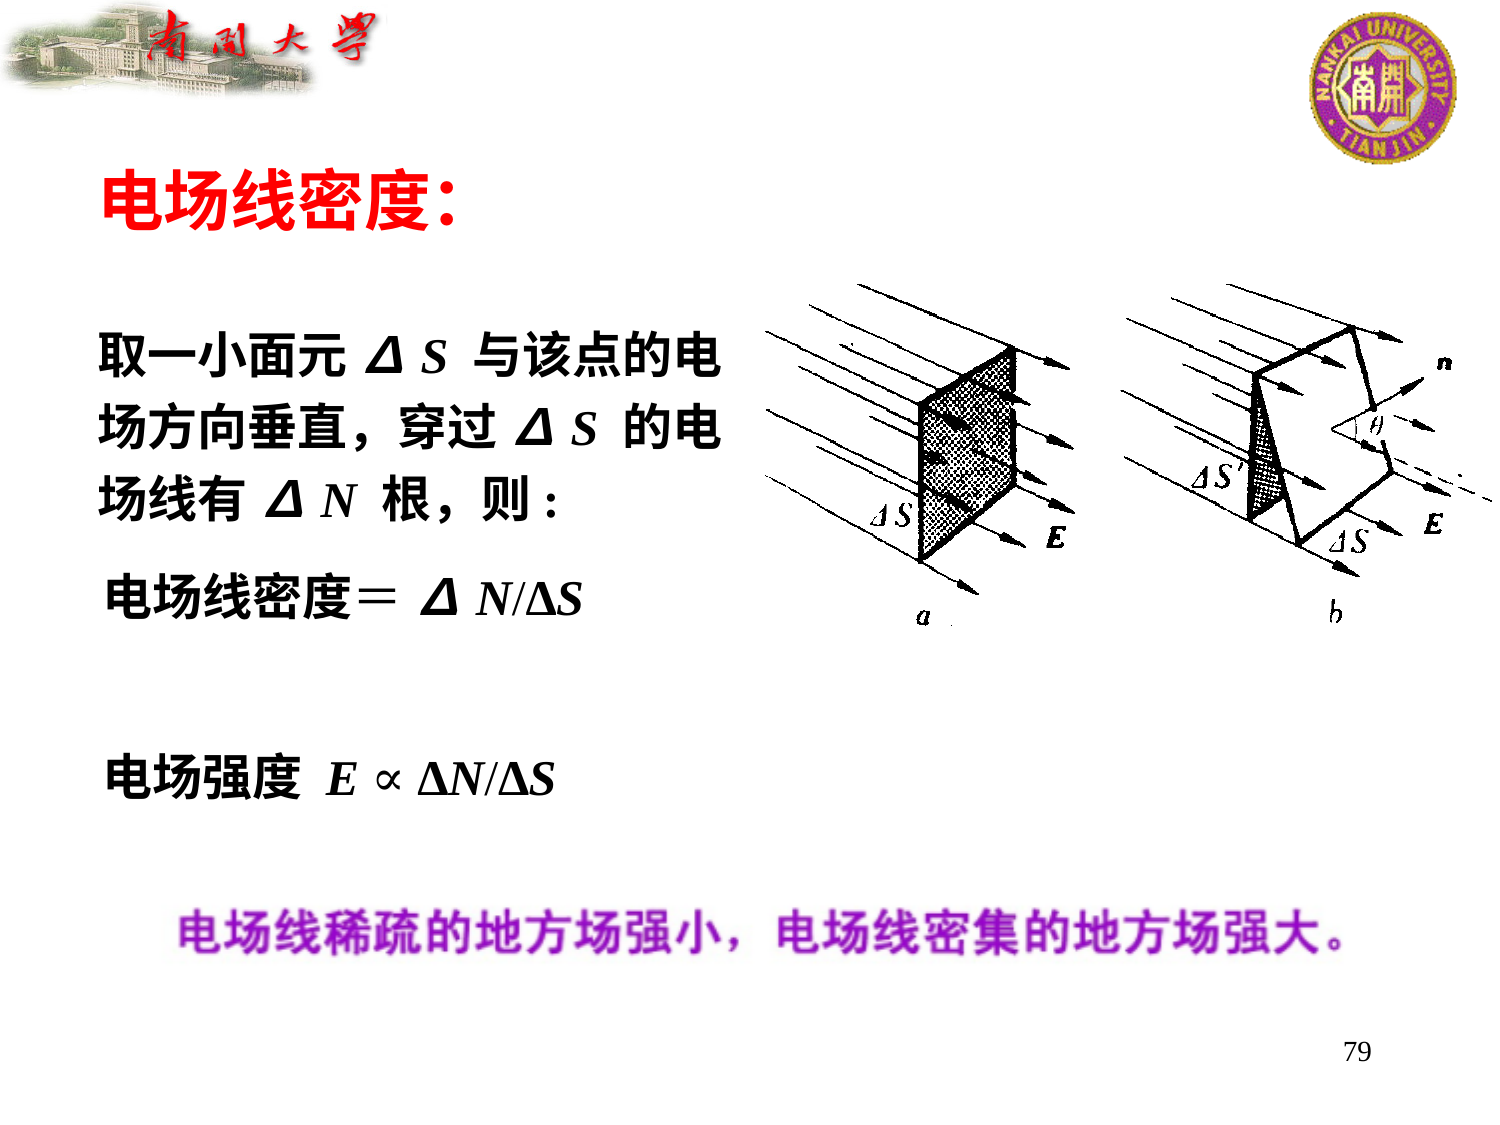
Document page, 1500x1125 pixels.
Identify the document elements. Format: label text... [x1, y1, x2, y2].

picture [0, 0, 388, 100]
text_box 电场线密度＝ ∆N/∆S 电场强度 E ∝ ∆N/∆S [87, 607, 1376, 953]
picture [749, 284, 1493, 664]
text_box 电场线密度： 取一小面元 ∆S 与该点的电场方向垂直，穿过 ∆S 的电场线有 ∆N 根，则: [82, 135, 750, 607]
picture [147, 894, 1358, 971]
picture [1262, 0, 1500, 178]
slide_number 79 [1074, 1024, 1388, 1101]
